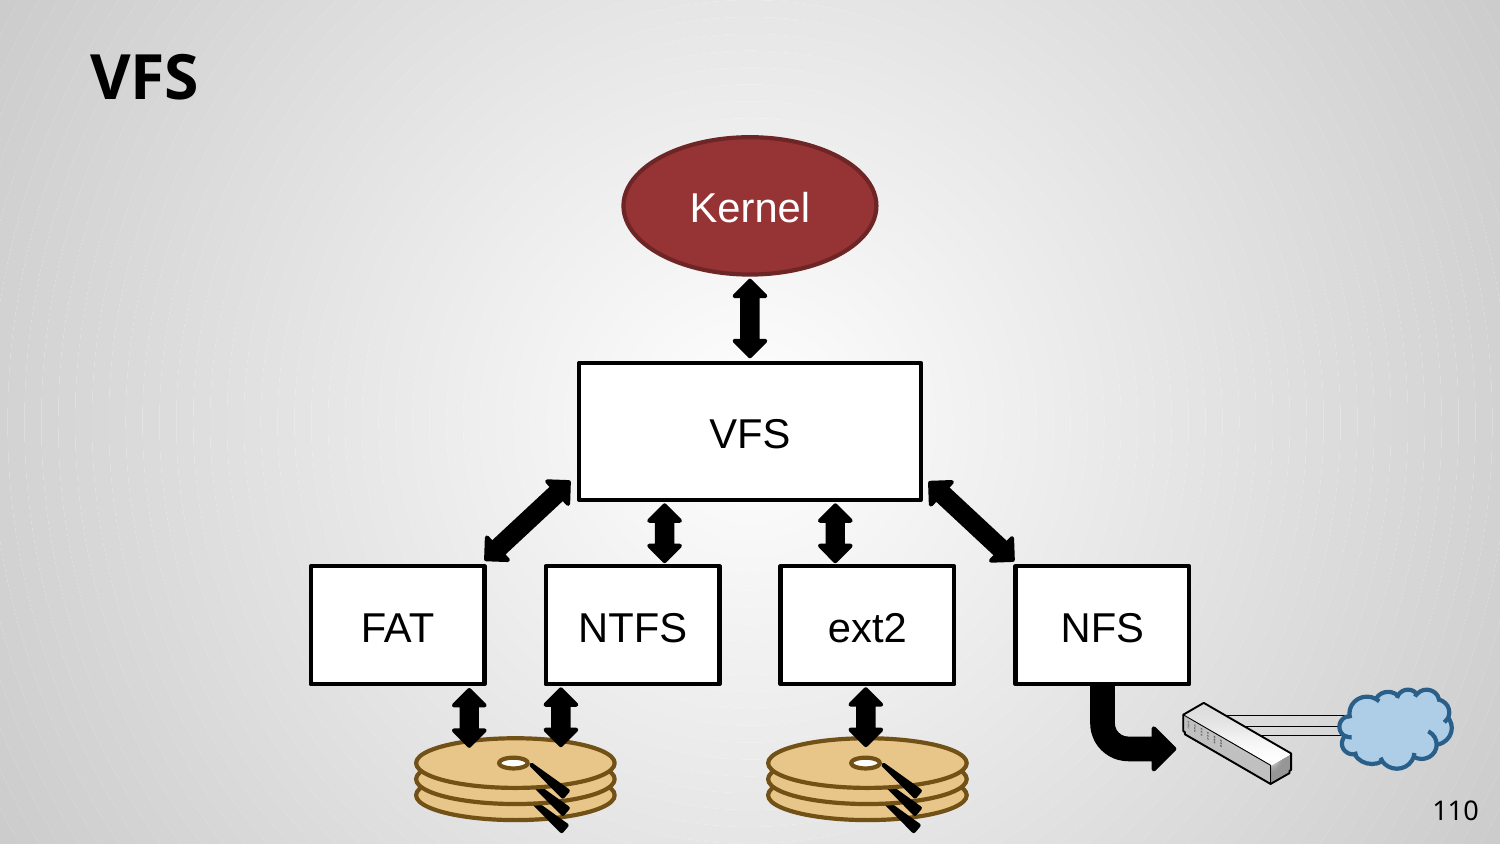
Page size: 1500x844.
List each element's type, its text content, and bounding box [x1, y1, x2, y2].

text_box Kernel [621, 135, 879, 277]
text_box [484, 479, 571, 563]
slide_number 110 [1403, 779, 1494, 844]
text_box [848, 693, 884, 736]
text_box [767, 738, 967, 821]
text_box [543, 693, 579, 736]
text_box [415, 738, 615, 821]
text_box VFS [577, 361, 923, 502]
text_box [818, 503, 853, 564]
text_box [1180, 689, 1453, 787]
text_box [1090, 693, 1174, 772]
text_box [928, 480, 1015, 563]
text_box [647, 503, 682, 564]
title VFS [75, 33, 1425, 128]
text_box [452, 693, 487, 736]
text_box [732, 278, 768, 359]
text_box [310, 565, 1190, 685]
